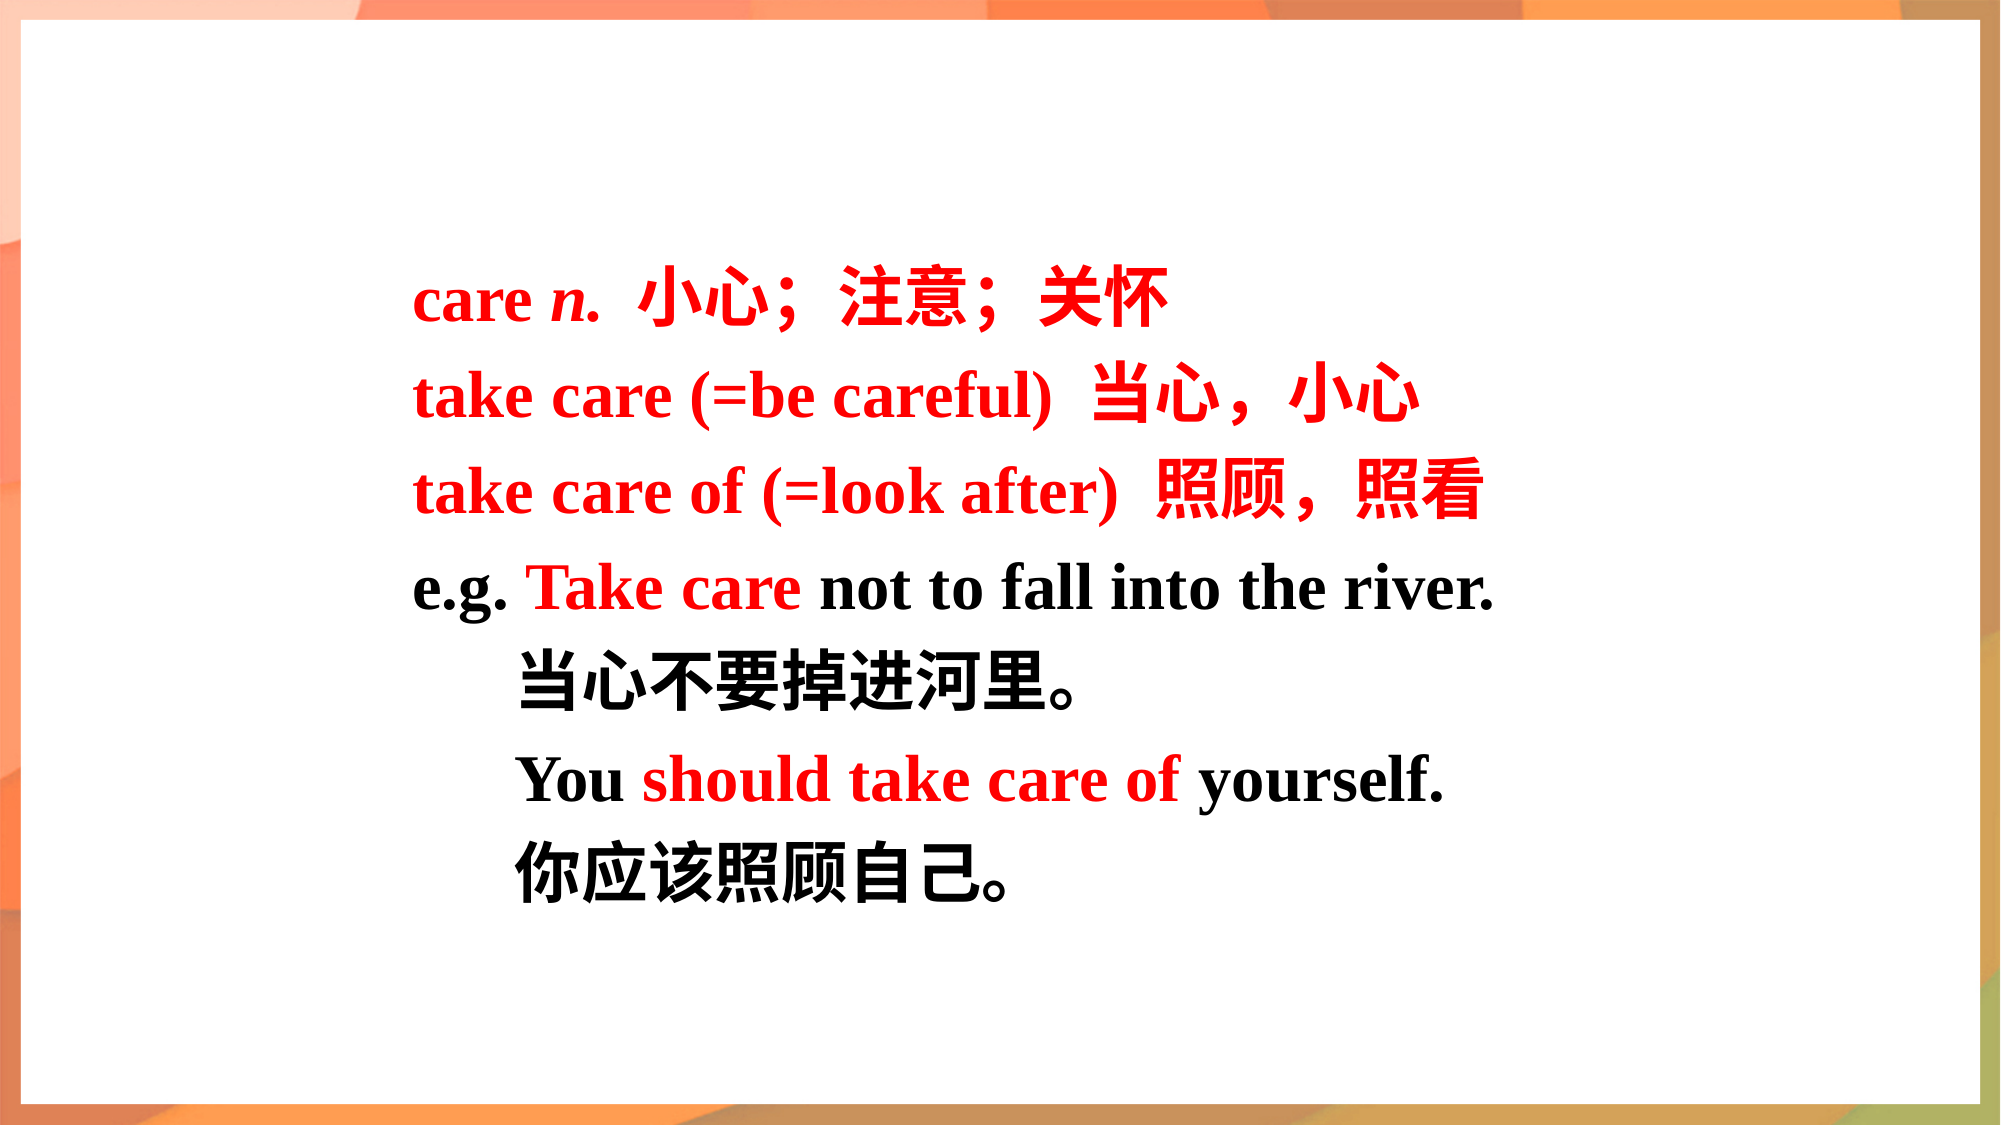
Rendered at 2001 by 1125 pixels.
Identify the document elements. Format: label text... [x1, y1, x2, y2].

text_box care n. 小心；注意；关怀 take care (=be careful) 当心，小心 take care of (=look after) 照顾，照看 e.g. Take care not to fall into the river. 当心不要掉进河里。 You should take care of yourself. 你应该照顾自己。 [397, 231, 1591, 918]
picture [0, 0, 2001, 1125]
